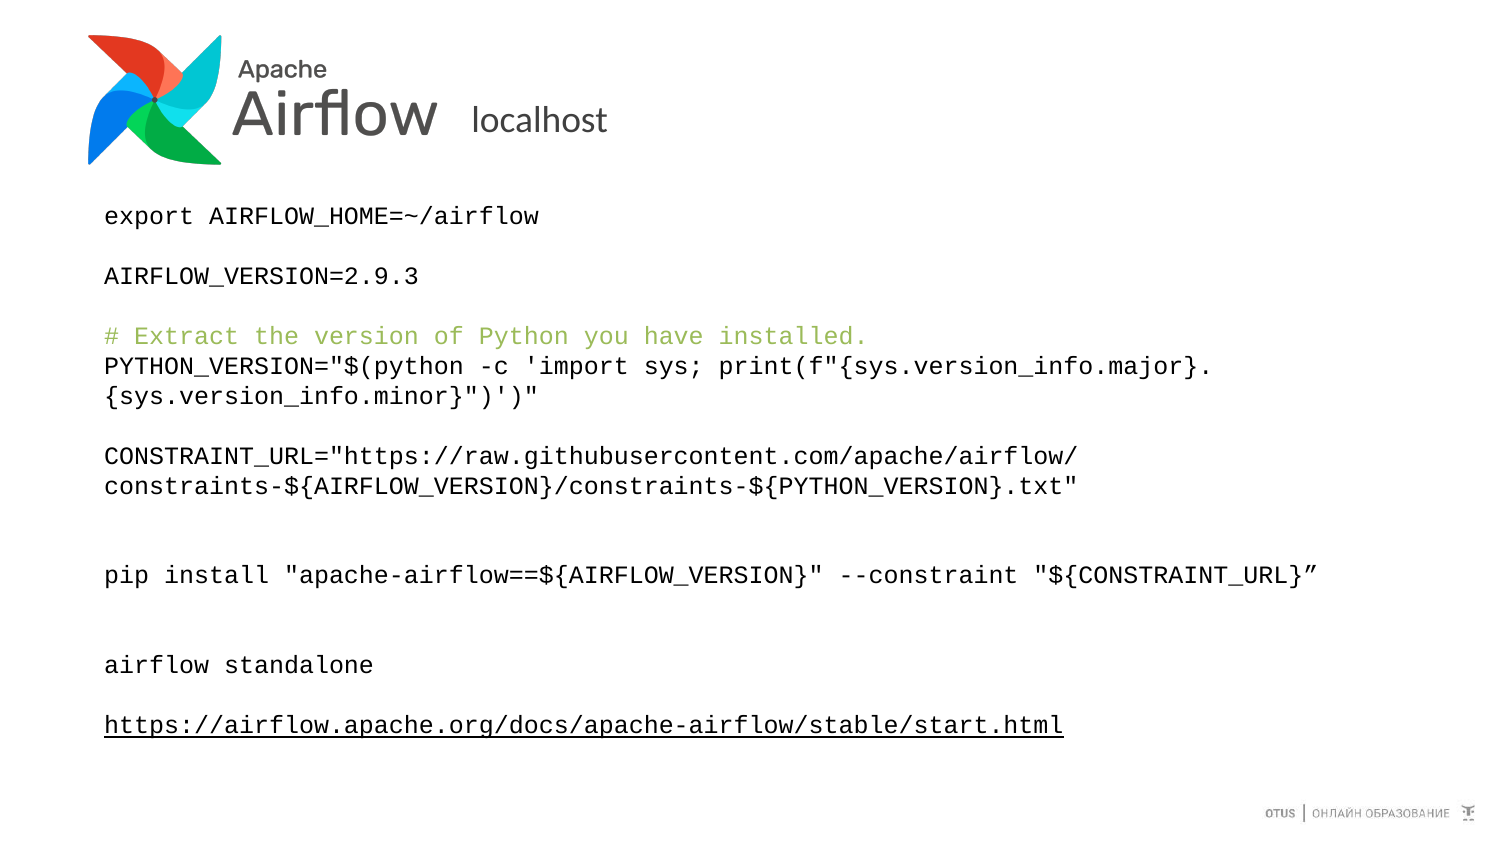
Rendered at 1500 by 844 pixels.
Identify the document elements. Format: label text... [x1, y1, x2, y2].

picture [87, 34, 438, 166]
picture [1262, 799, 1475, 825]
text_box export AIRFLOW_HOME=~/airflow AIRFLOW_VERSION=2.9.3 # Extract the version of Python you have installed. PYTHON_VERSION="$(python -c 'import sys; print(f"{sys.version_info.major}. {sys.version_info.minor}")')" CONSTRAINT_URL="https://raw.githubusercontent.com/apache/airflow/ constraints-${AIRFLOW_VERSION}/constraints-${PYTHON_VERSION}.txt" pip install "apache-airflow==${AIRFLOW_VERSION}" --constraint "${CONSTRAINT_URL}” airflow standalone https://airflow.apache.org/docs/apache-airflow/stable/start.html [89, 192, 1335, 747]
text_box localhost [456, 88, 623, 148]
